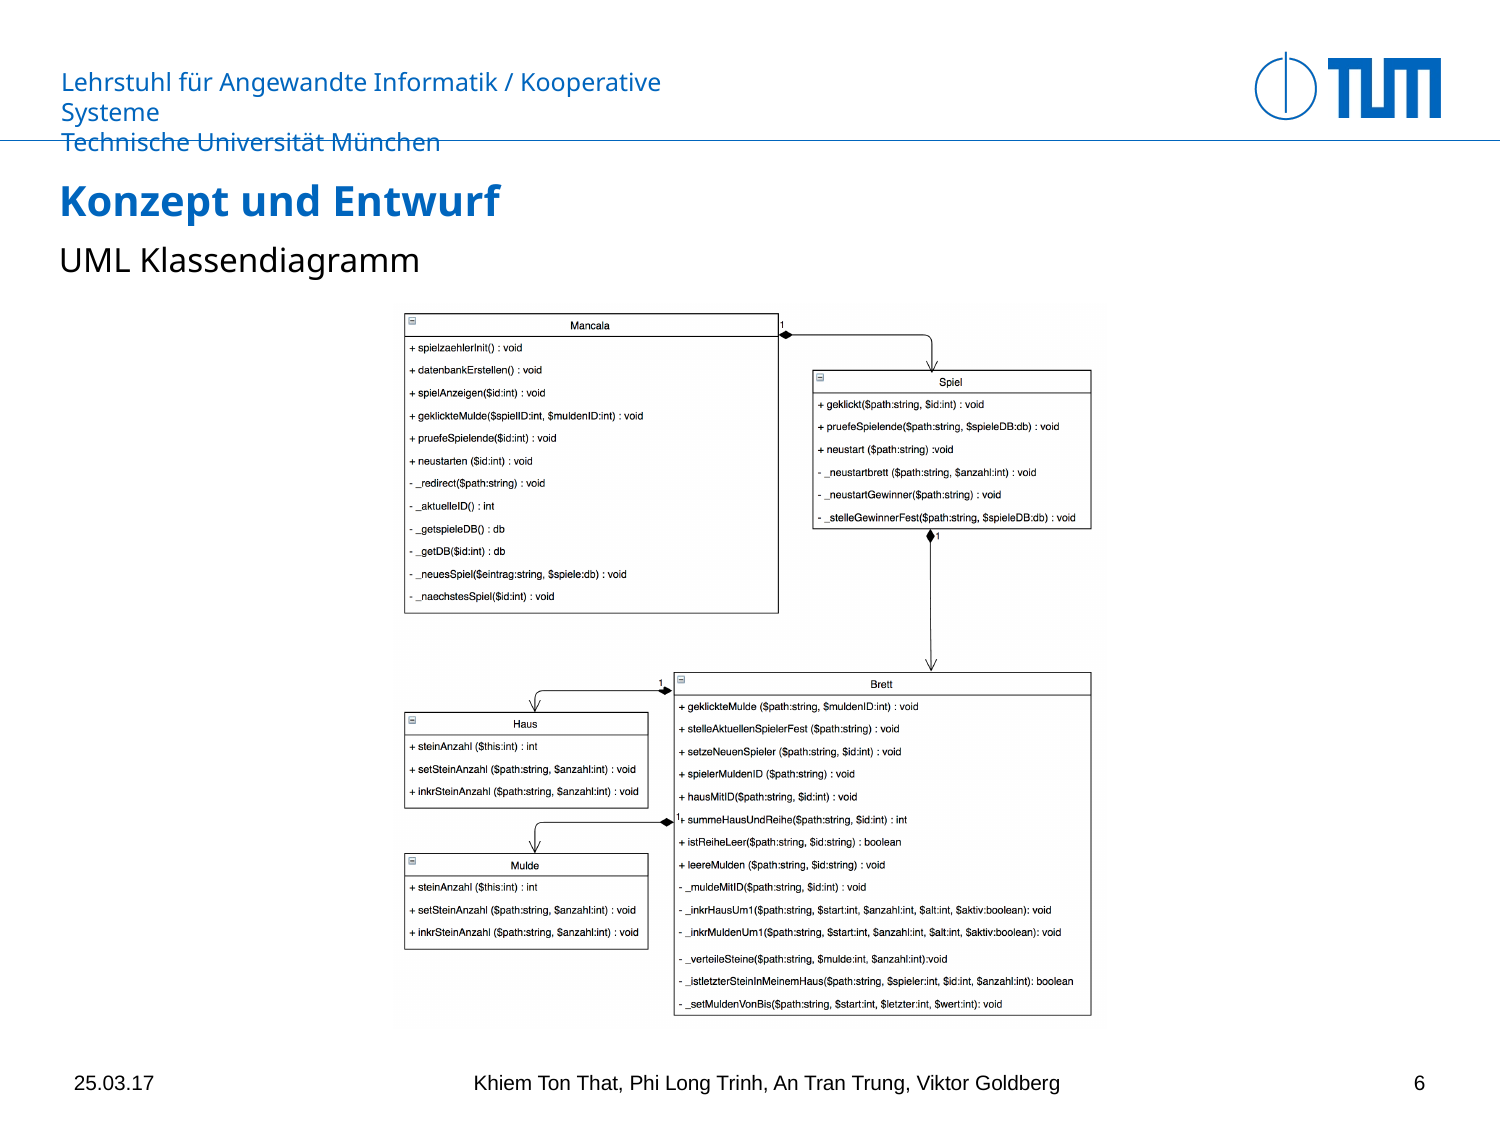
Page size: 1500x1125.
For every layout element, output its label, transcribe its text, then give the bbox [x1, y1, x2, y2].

footer Khiem Ton That, Phi Long Trinh, An Tran Trung, Viktor Goldberg [443, 1042, 1091, 1103]
list UML Klassendiagramm [58, 229, 1278, 278]
title Konzept und Entwurf [58, 162, 1278, 222]
picture [1250, 47, 1321, 125]
picture [1328, 58, 1441, 118]
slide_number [58, 1042, 409, 1103]
slide_number ‹#› [1091, 1042, 1441, 1103]
picture [392, 303, 1108, 1029]
